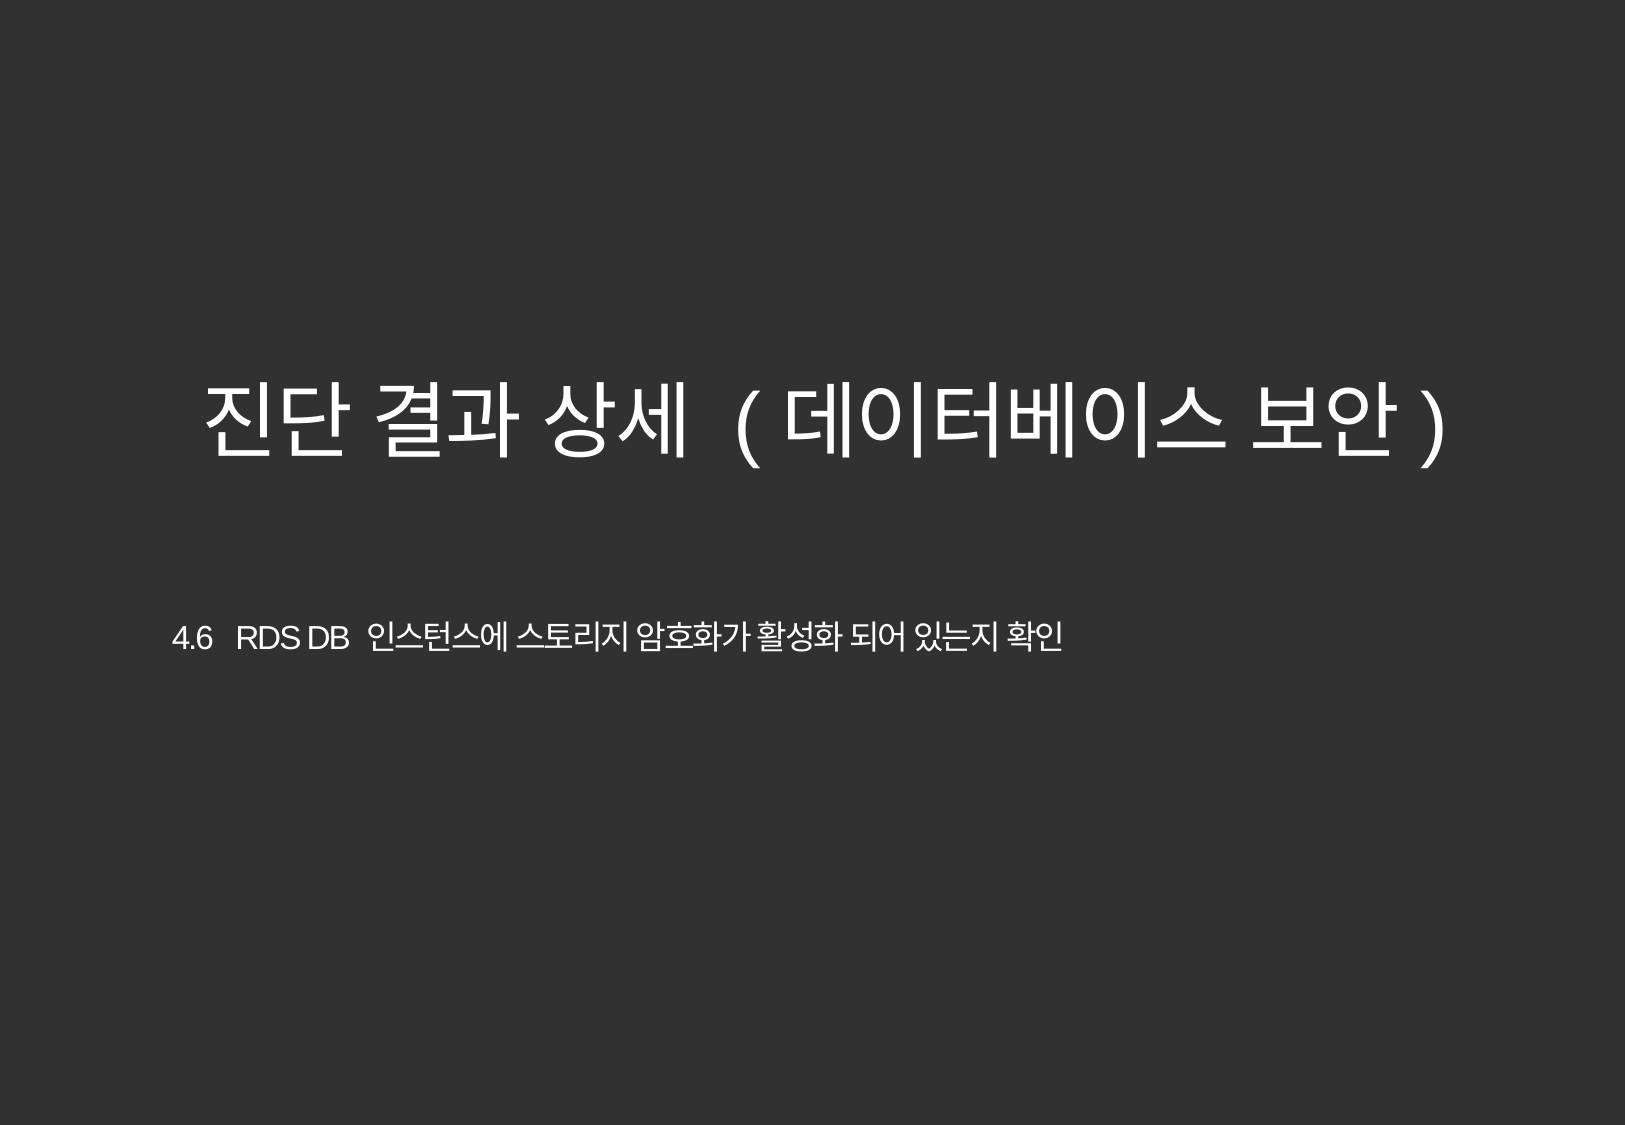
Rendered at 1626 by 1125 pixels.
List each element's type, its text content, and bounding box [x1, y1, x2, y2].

text_box 진단 결과 상세 (데이터베이스 보안) [186, 360, 1463, 476]
text_box 4.6 RDS DB 인스턴스에 스토리지 암호화가 활성화 되어 있는지 확인 [157, 592, 1340, 664]
